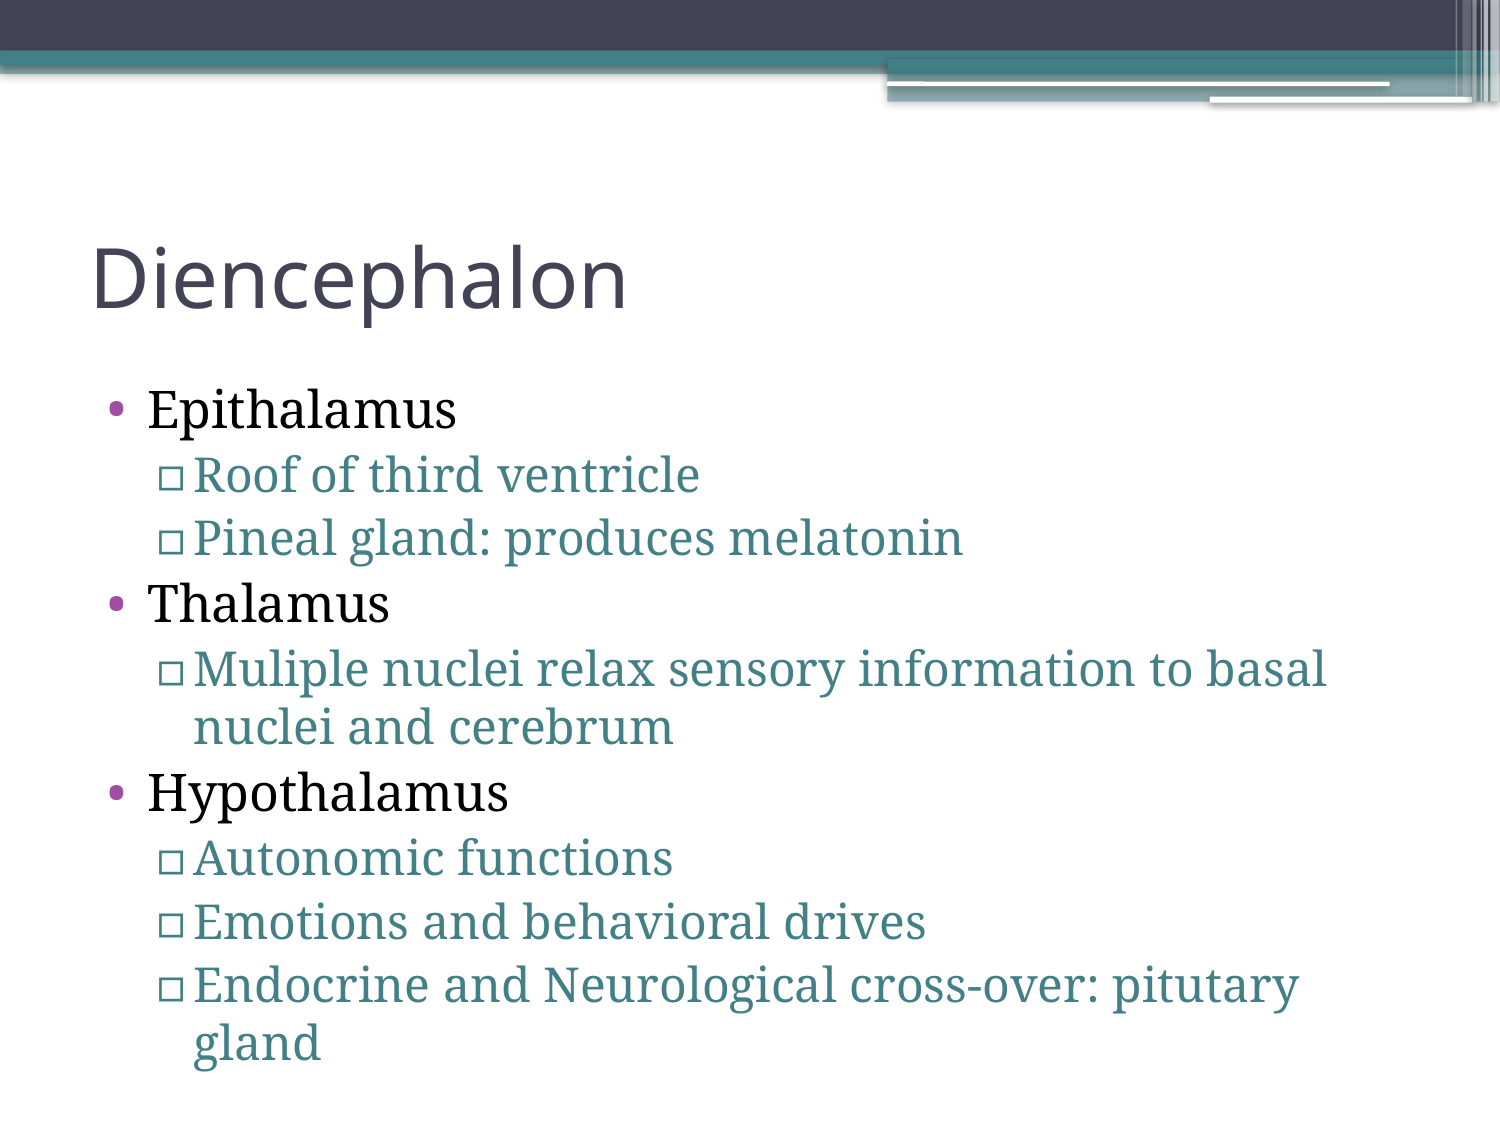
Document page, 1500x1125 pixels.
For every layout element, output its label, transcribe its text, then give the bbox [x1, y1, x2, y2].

list Epithalamus Roof of third ventricle Pineal gland: produces melatonin Thalamus Muliple nuclei relax sensory information to basal nuclei and cerebrum Hypothalamus Autonomic functions Emotions and behavioral drives Endocrine and Neurological cross-over: pitutary gland [75, 368, 1425, 1079]
title Diencephalon [75, 187, 1425, 363]
